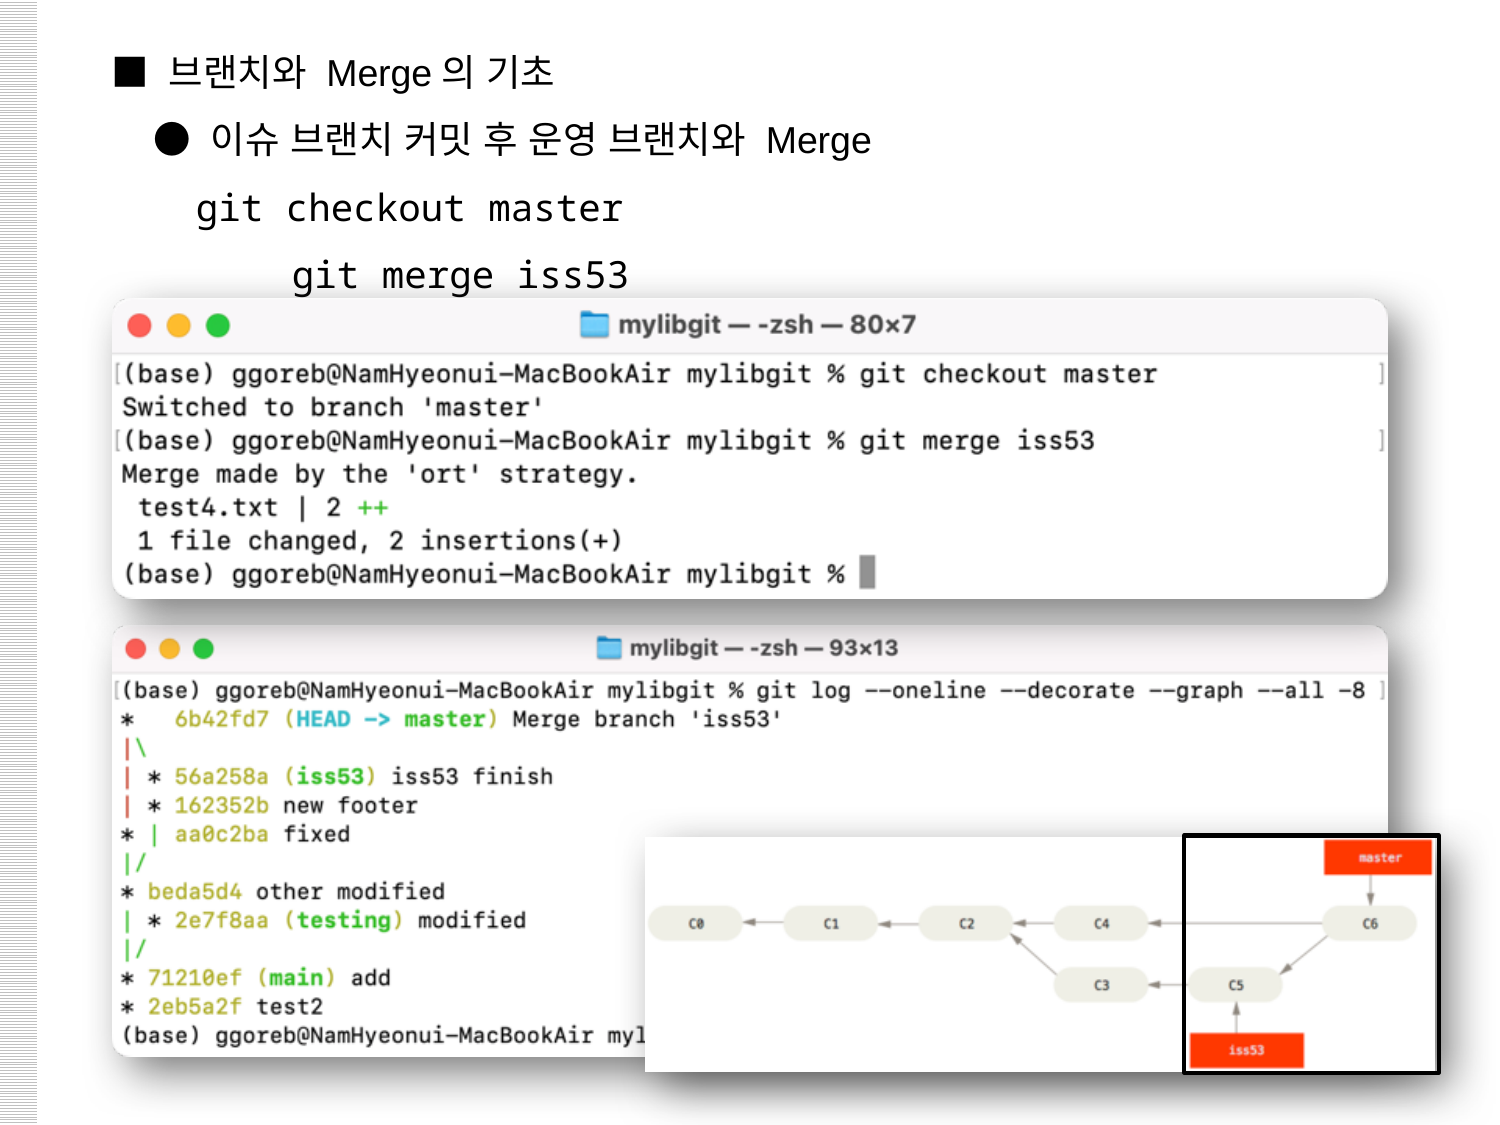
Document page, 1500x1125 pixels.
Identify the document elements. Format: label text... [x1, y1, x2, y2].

picture [112, 625, 1435, 1072]
picture [112, 298, 1388, 600]
text_box ■ 브랜치와 Merge의 기초 ● 이슈 브랜치 커밋 후 운영 브랜치와 Merge git checkout master git merge iss53 [97, 19, 887, 304]
text_box [1392, 833, 1441, 1075]
